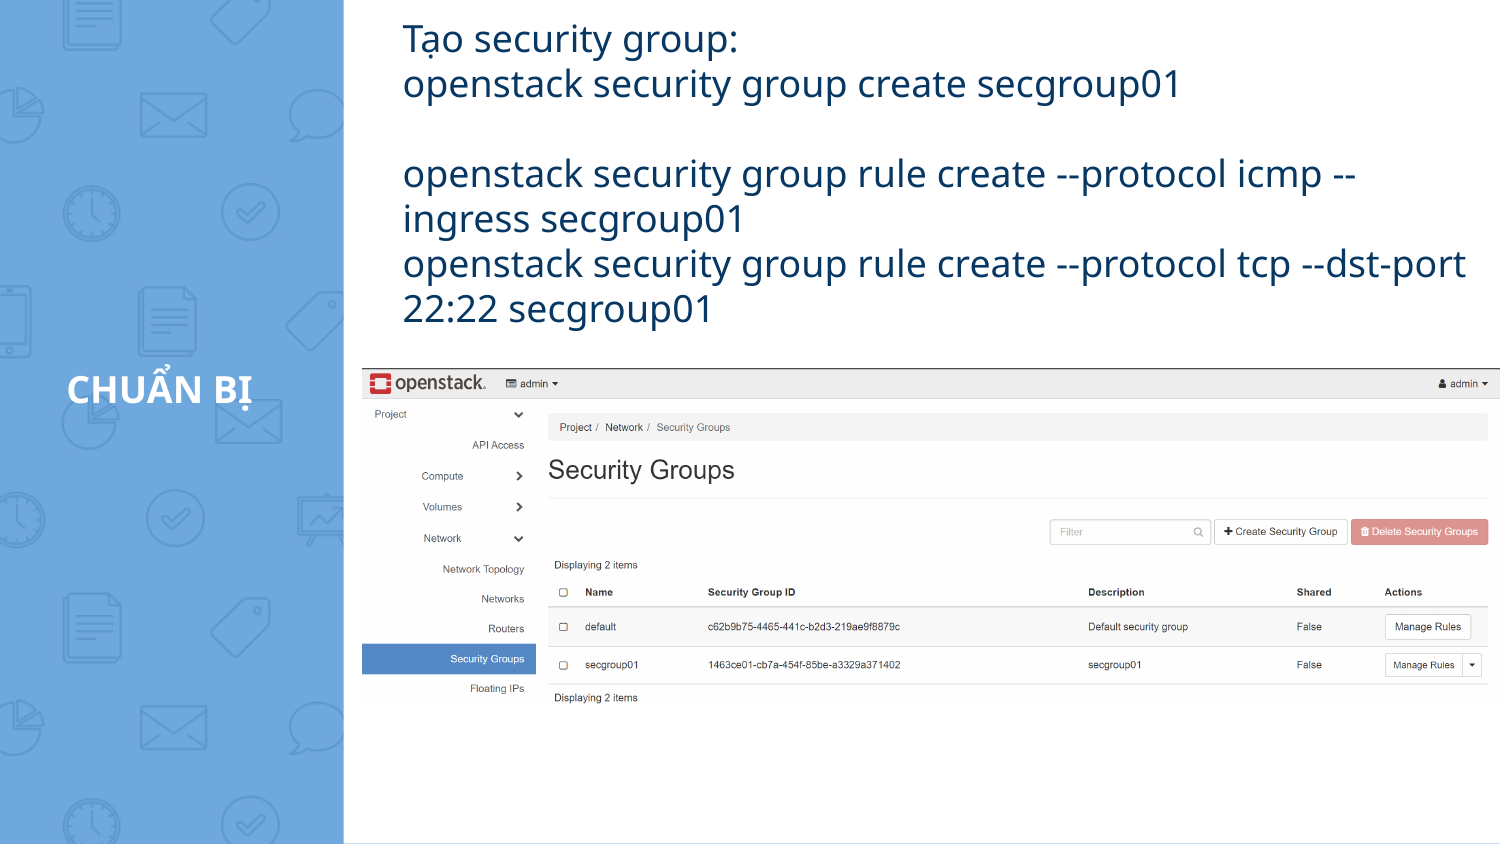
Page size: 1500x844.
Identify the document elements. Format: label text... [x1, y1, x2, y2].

list Tạo security group: openstack security group create secgroup01 openstack security group rule create --protocol icmp --ingress secgroup01 openstack security group rule create --protocol tcp --dst-port 22:22 secgroup01 [350, 0, 1489, 844]
title CHUẨN BỊ [51, 351, 333, 493]
picture [361, 368, 1500, 707]
